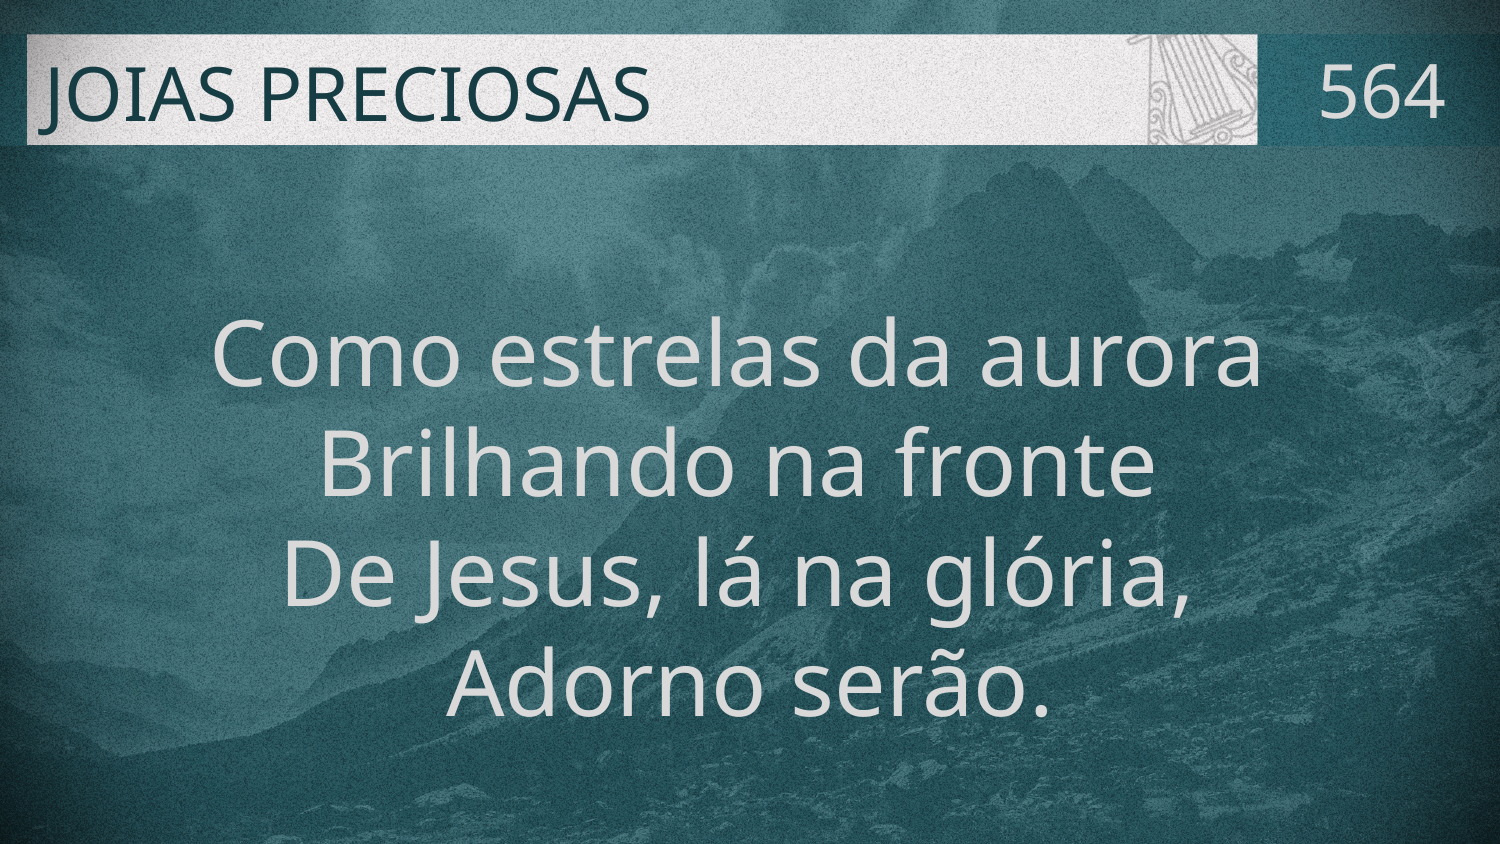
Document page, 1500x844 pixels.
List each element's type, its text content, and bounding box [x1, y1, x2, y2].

list 564 [1281, 36, 1483, 143]
list Como estrelas da aurora Brilhando na fronte De Jesus, lá na glória, Adorno serão. [0, 185, 1500, 844]
picture [0, 0, 1500, 185]
title JOIAS PRECIOSAS [29, 33, 1258, 151]
